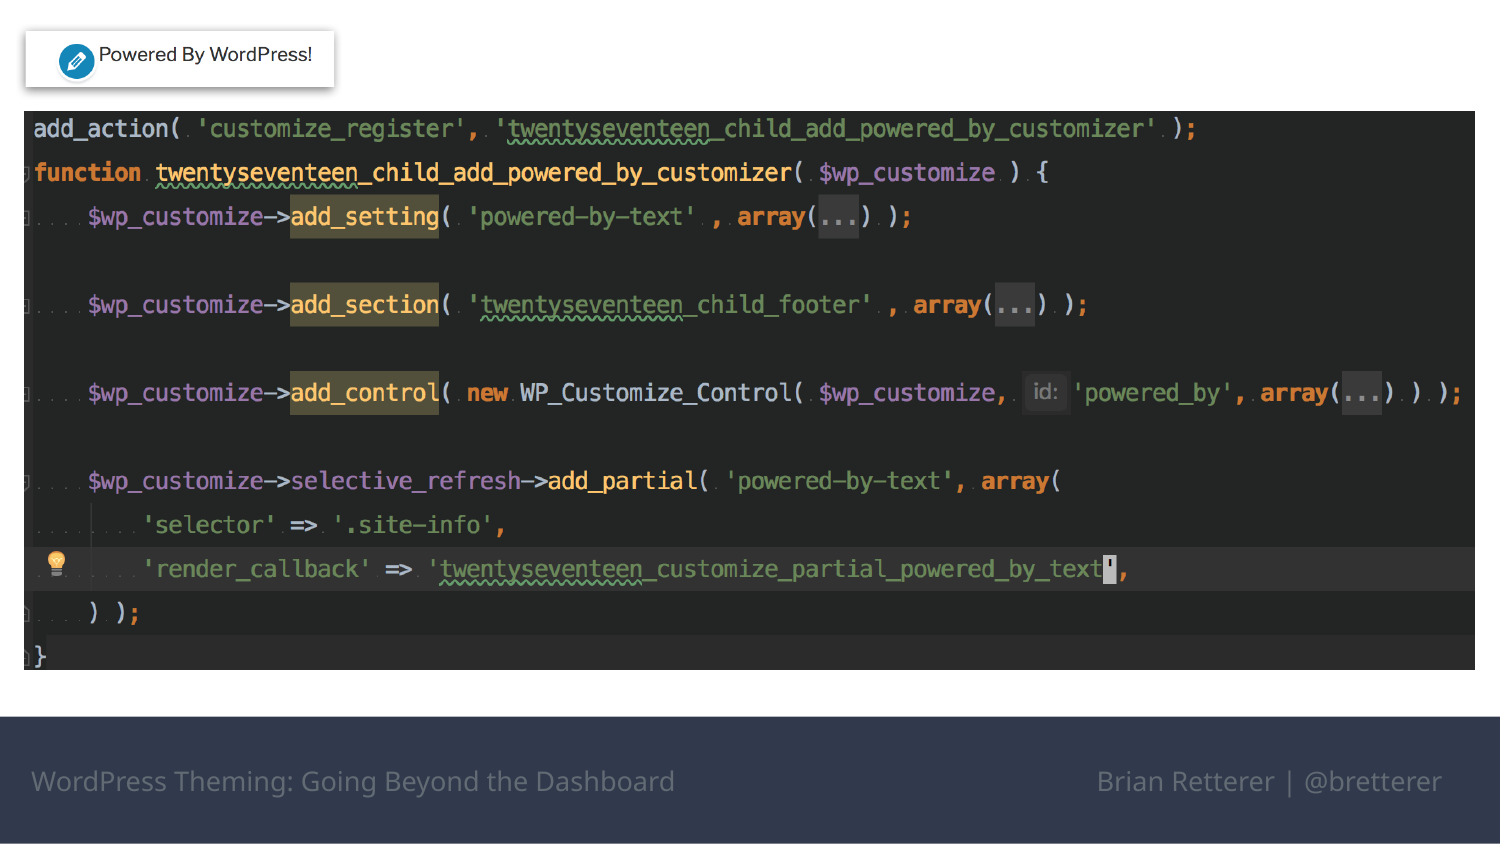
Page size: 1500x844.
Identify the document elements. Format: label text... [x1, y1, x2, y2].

picture [24, 111, 1476, 671]
list Brian Retterer | @bretterer [1081, 743, 1477, 819]
picture [25, 30, 335, 87]
list WordPress Theming: Going Beyond the Dashboard [16, 743, 725, 819]
